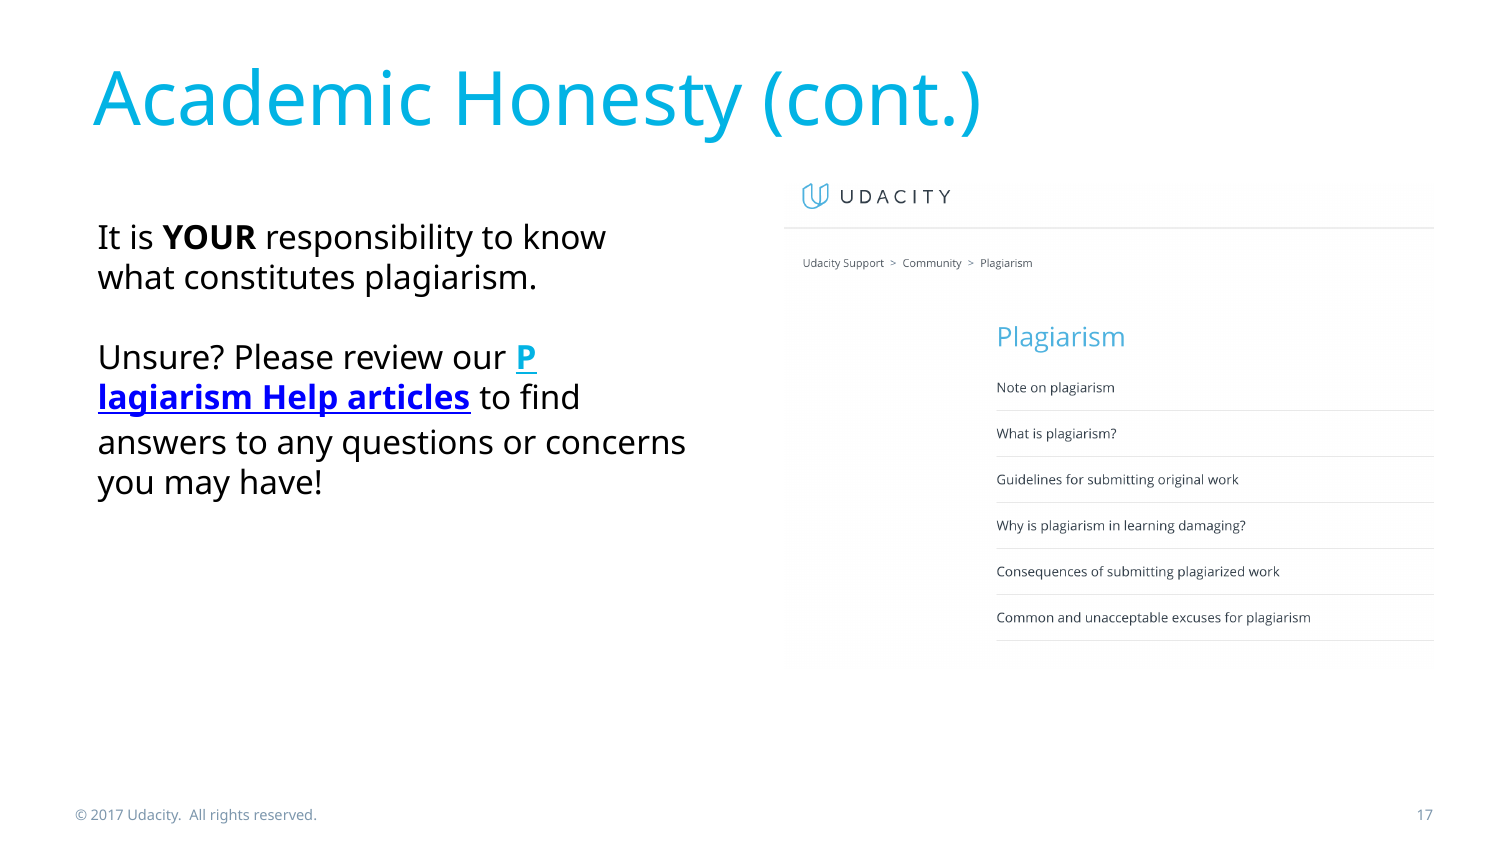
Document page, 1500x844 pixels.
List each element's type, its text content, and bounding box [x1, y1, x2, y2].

title Academic Honesty (cont.) [93, 50, 1481, 148]
picture [783, 183, 1434, 670]
list © 2017 Udacity. All rights reserved. [75, 806, 725, 826]
text_box It is YOUR responsibility to know what constitutes plagiarism. Unsure? Please review our Plagiarism Help articles to find answers to any questions or concerns you may have! [82, 161, 707, 763]
slide_number ‹#› [1416, 806, 1434, 826]
